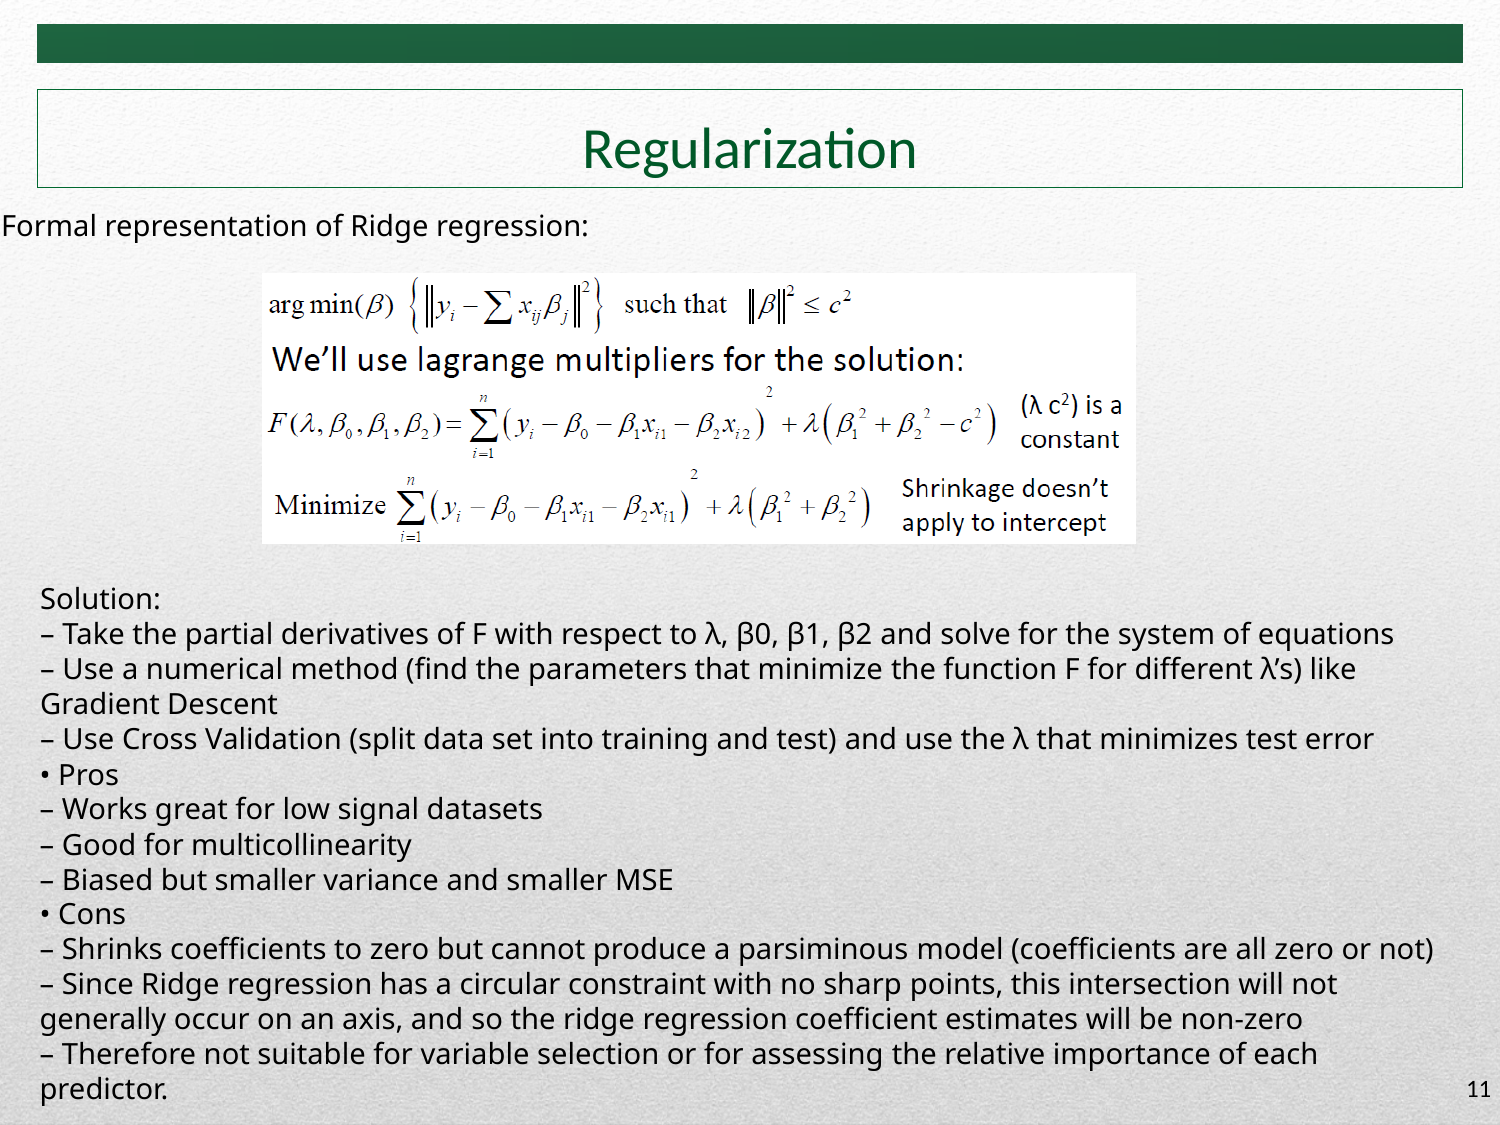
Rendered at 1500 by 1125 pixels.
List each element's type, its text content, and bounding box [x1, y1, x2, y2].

title Regularization [37, 89, 1463, 188]
text_box Formal representation of Ridge regression: [0, 199, 605, 250]
picture [261, 272, 1137, 545]
slide_number 11 [1381, 1065, 1500, 1125]
text_box • Pros – Works great for low signal datasets – Good for multicollinearity – Biased but smaller variance and smaller MSE • Cons – Shrinks coefficients to zero but cannot produce a parsiminous model (coefficients are all zero or not) – Since Ridge regression has a circular constraint with no sharp points, this intersection will not generally occur on an axis, and so the ridge regression coefficient estimates will be non-zero – Therefore not suitable for variable selection or for assessing the relative importance of each predictor. [24, 748, 1463, 1113]
text_box Solution: – Take the partial derivatives of F with respect to λ, β0, β1, β2 and solve for the system of equations – Use a numerical method (find the parameters that minimize the function F for different λ’s) like Gradient Descent – Use Cross Validation (split data set into training and test) and use the λ that minimizes test error [25, 573, 1451, 748]
picture [37, 24, 1463, 63]
